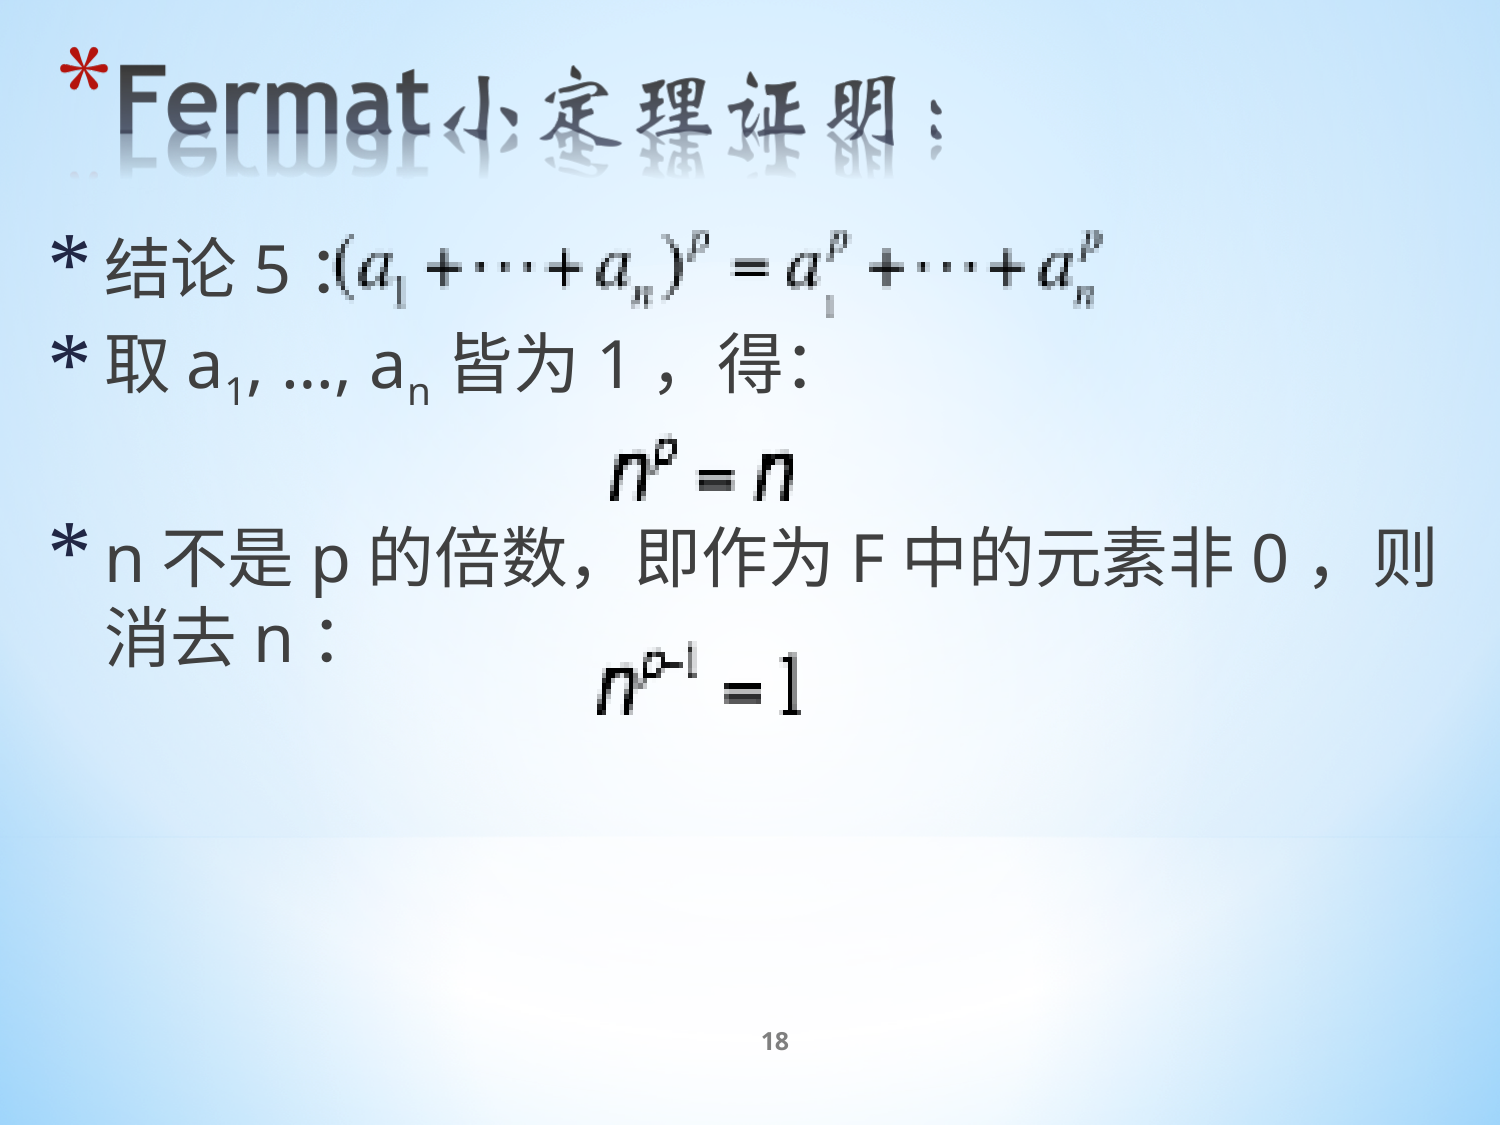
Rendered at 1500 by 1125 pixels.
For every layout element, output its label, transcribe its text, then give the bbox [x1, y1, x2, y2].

picture [0, 0, 1500, 1125]
text_box 结论5： 取a1, …, an皆为1，得： n不是p的倍数，即作为F中的元素非0，则消去n： [41, 219, 1459, 684]
slide_number 18 [751, 1019, 799, 1066]
